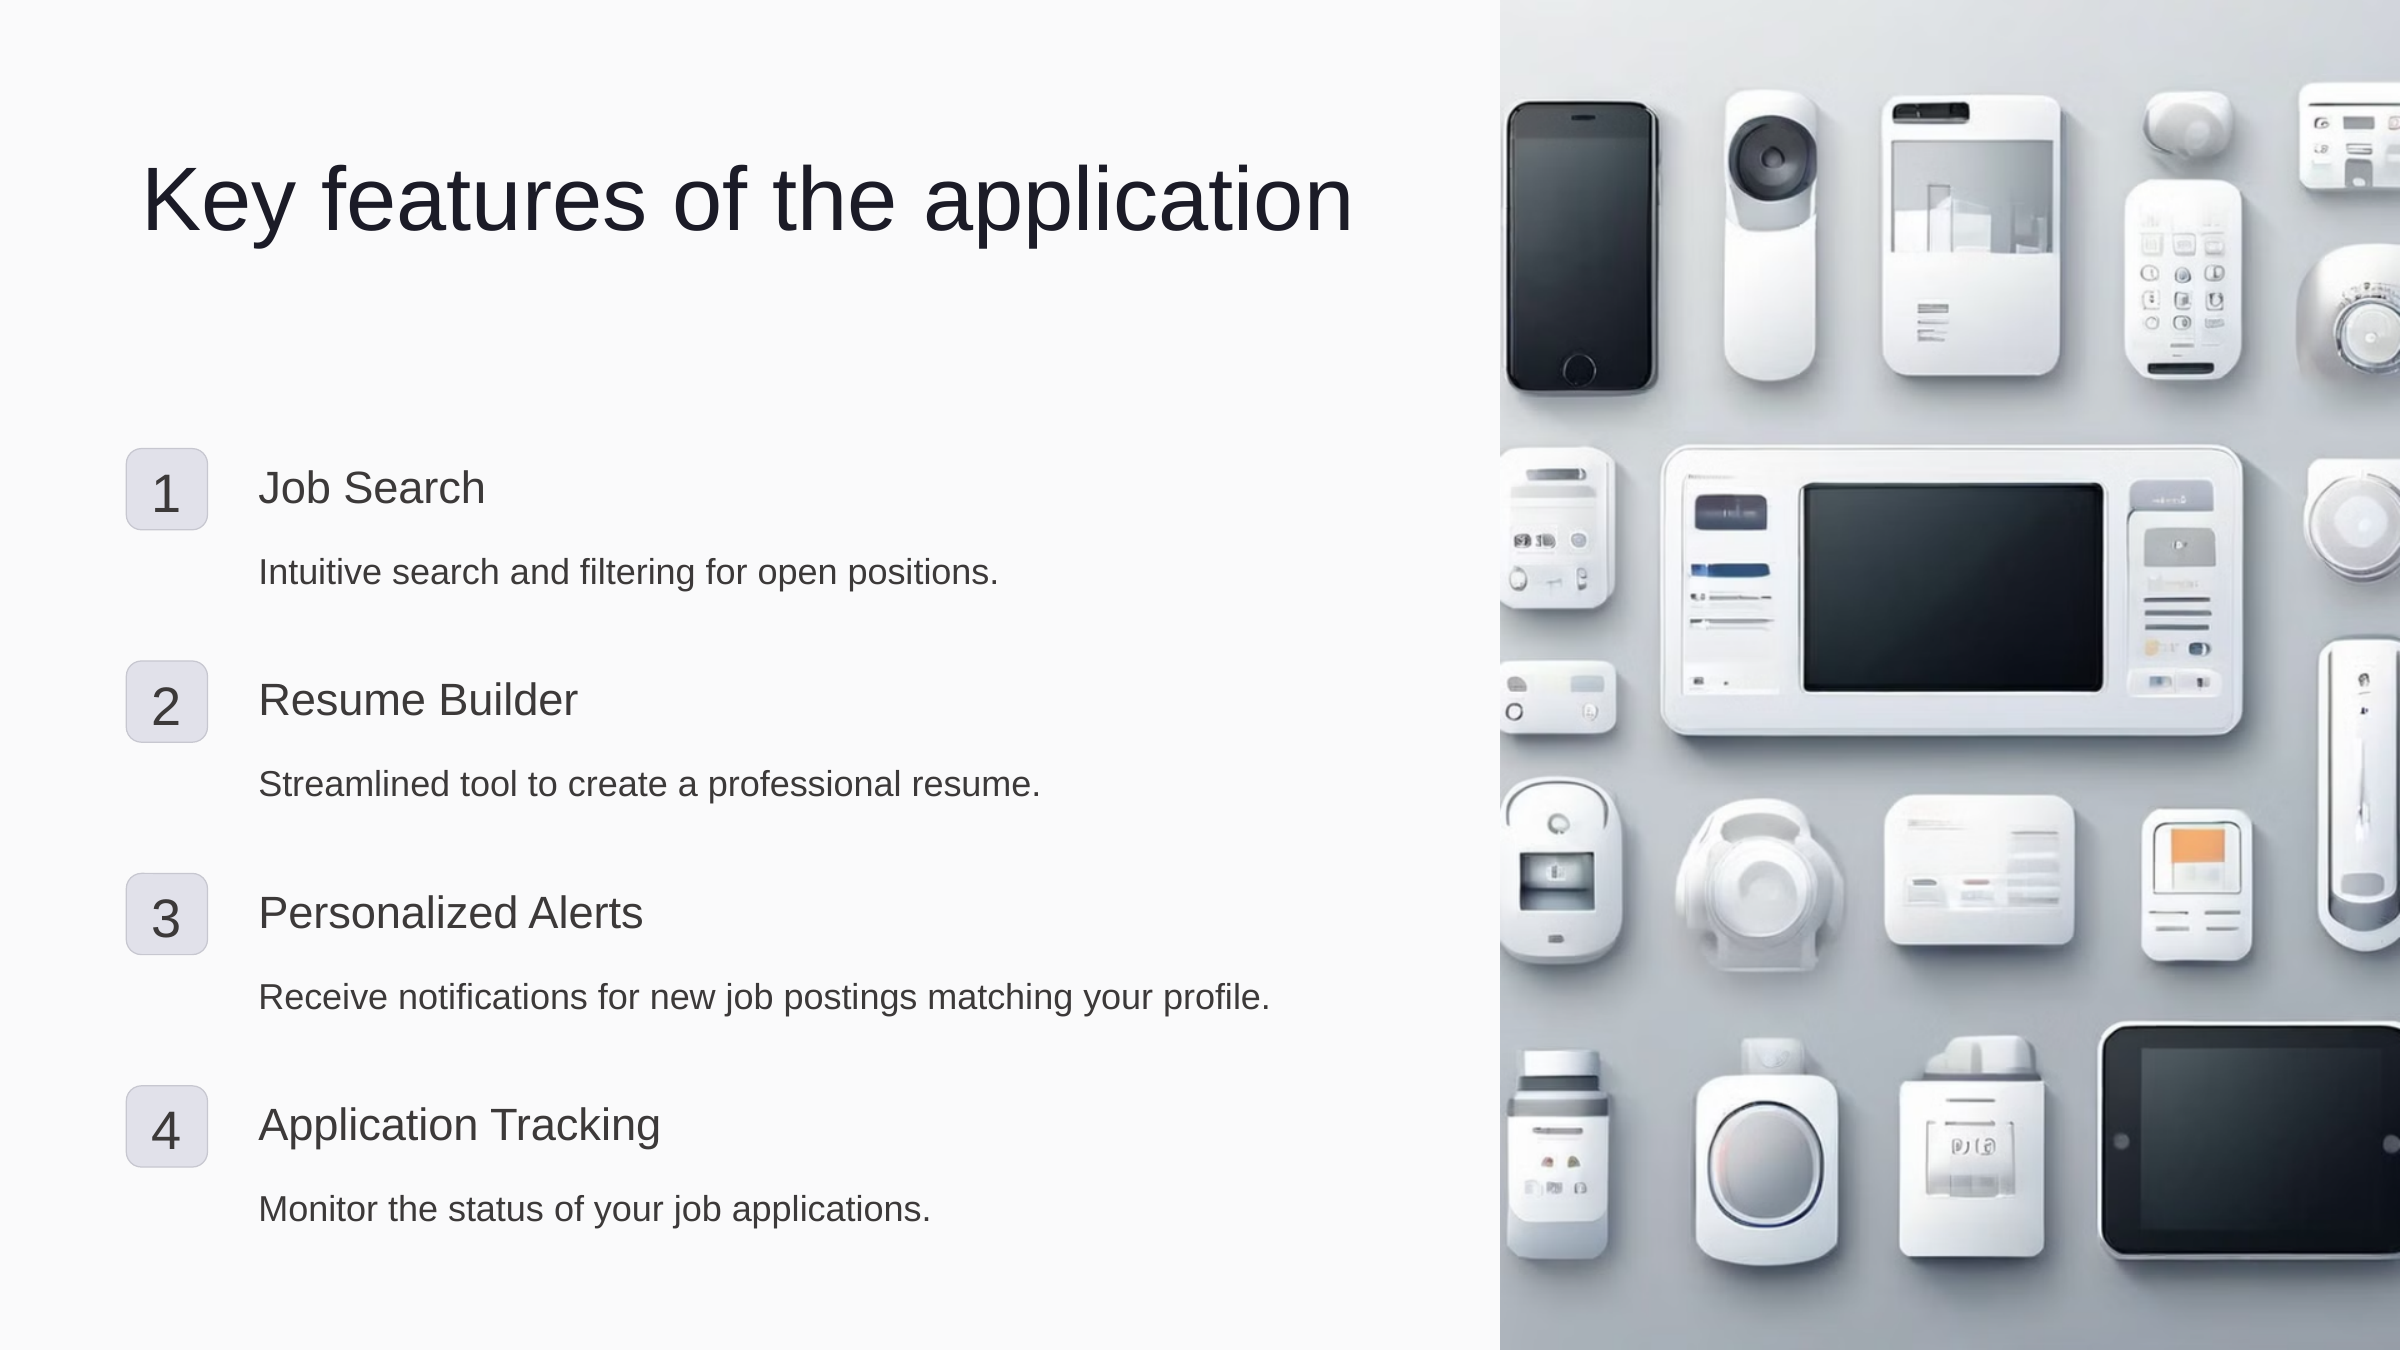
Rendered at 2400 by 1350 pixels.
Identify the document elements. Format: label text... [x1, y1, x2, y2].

picture [1499, 0, 2400, 1350]
text_box [0, 0, 1499, 1350]
text_box 4 [152, 1099, 182, 1154]
text_box [126, 448, 208, 530]
text_box 1 [155, 462, 179, 517]
text_box 3 [152, 886, 182, 942]
text_box Monitor the status of your job applications. [243, 1163, 1374, 1222]
text_box Intuitive search and filtering for open positions. [243, 526, 1374, 585]
text_box [126, 873, 208, 955]
text_box Application Tracking [243, 1085, 695, 1143]
text_box [126, 1085, 208, 1168]
text_box 2 [152, 674, 181, 729]
text_box Receive notifications for new job postings matching your profile. [243, 951, 1374, 1010]
text_box Resume Builder [243, 661, 695, 718]
text_box Streamlined tool to create a professional resume. [243, 738, 1374, 797]
text_box Personalized Alerts [243, 873, 695, 930]
text_box Key features of the application [126, 128, 1374, 354]
text_box [126, 660, 208, 743]
text_box Job Search [243, 448, 695, 505]
